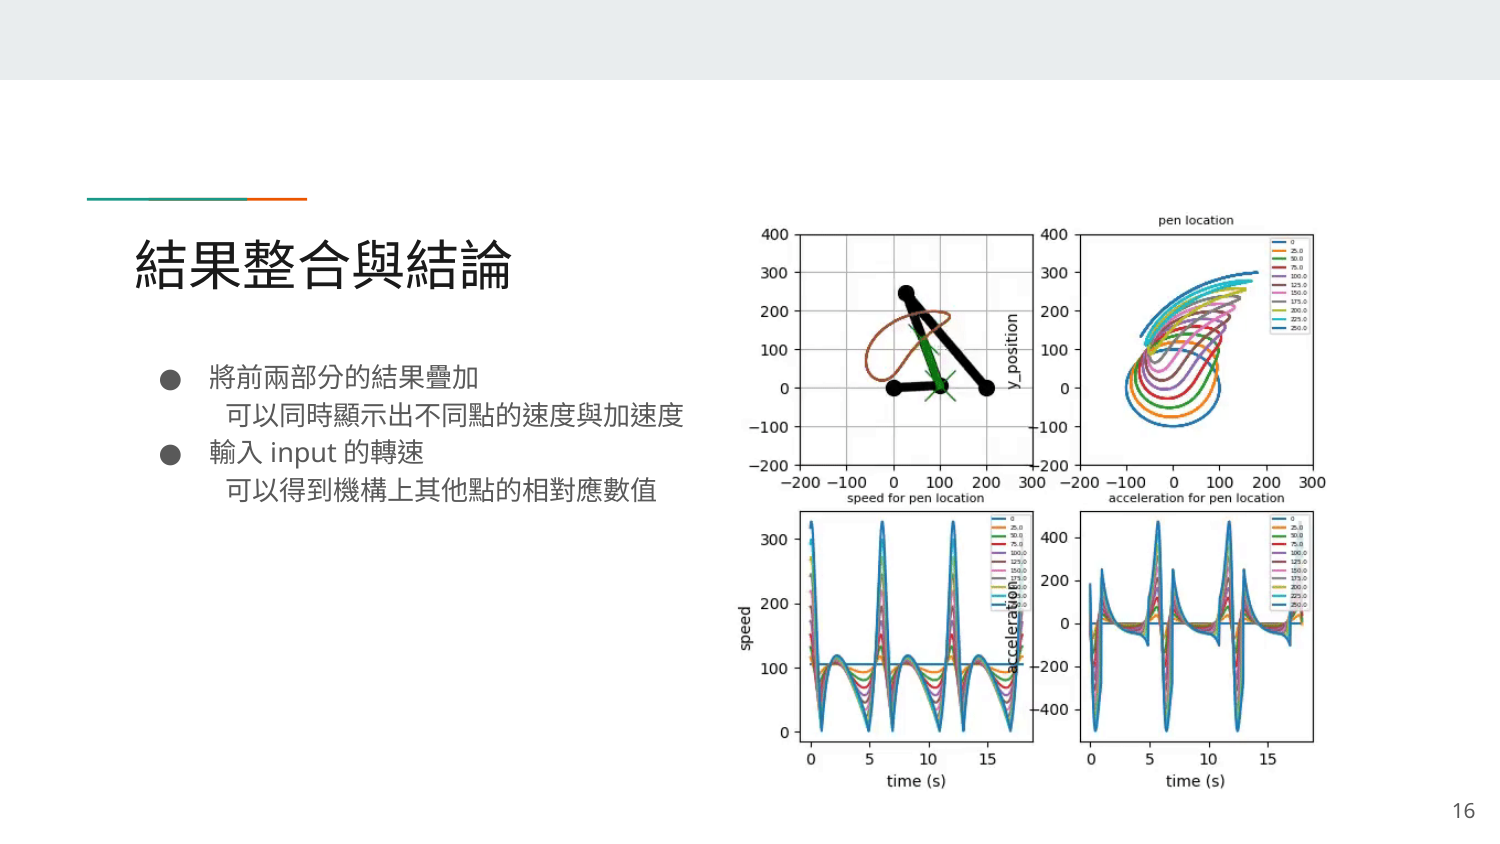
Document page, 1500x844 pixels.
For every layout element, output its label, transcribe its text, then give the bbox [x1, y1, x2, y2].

picture [717, 155, 1379, 812]
title 結果整合與結論 [119, 216, 712, 305]
list 將前兩部分的結果疊加 可以同時顯示出不同點的速度與加速度 輸入input的轉速 可以得到機構上其他點的相對應數值 [119, 341, 712, 712]
slide_number 16 [1400, 779, 1491, 844]
